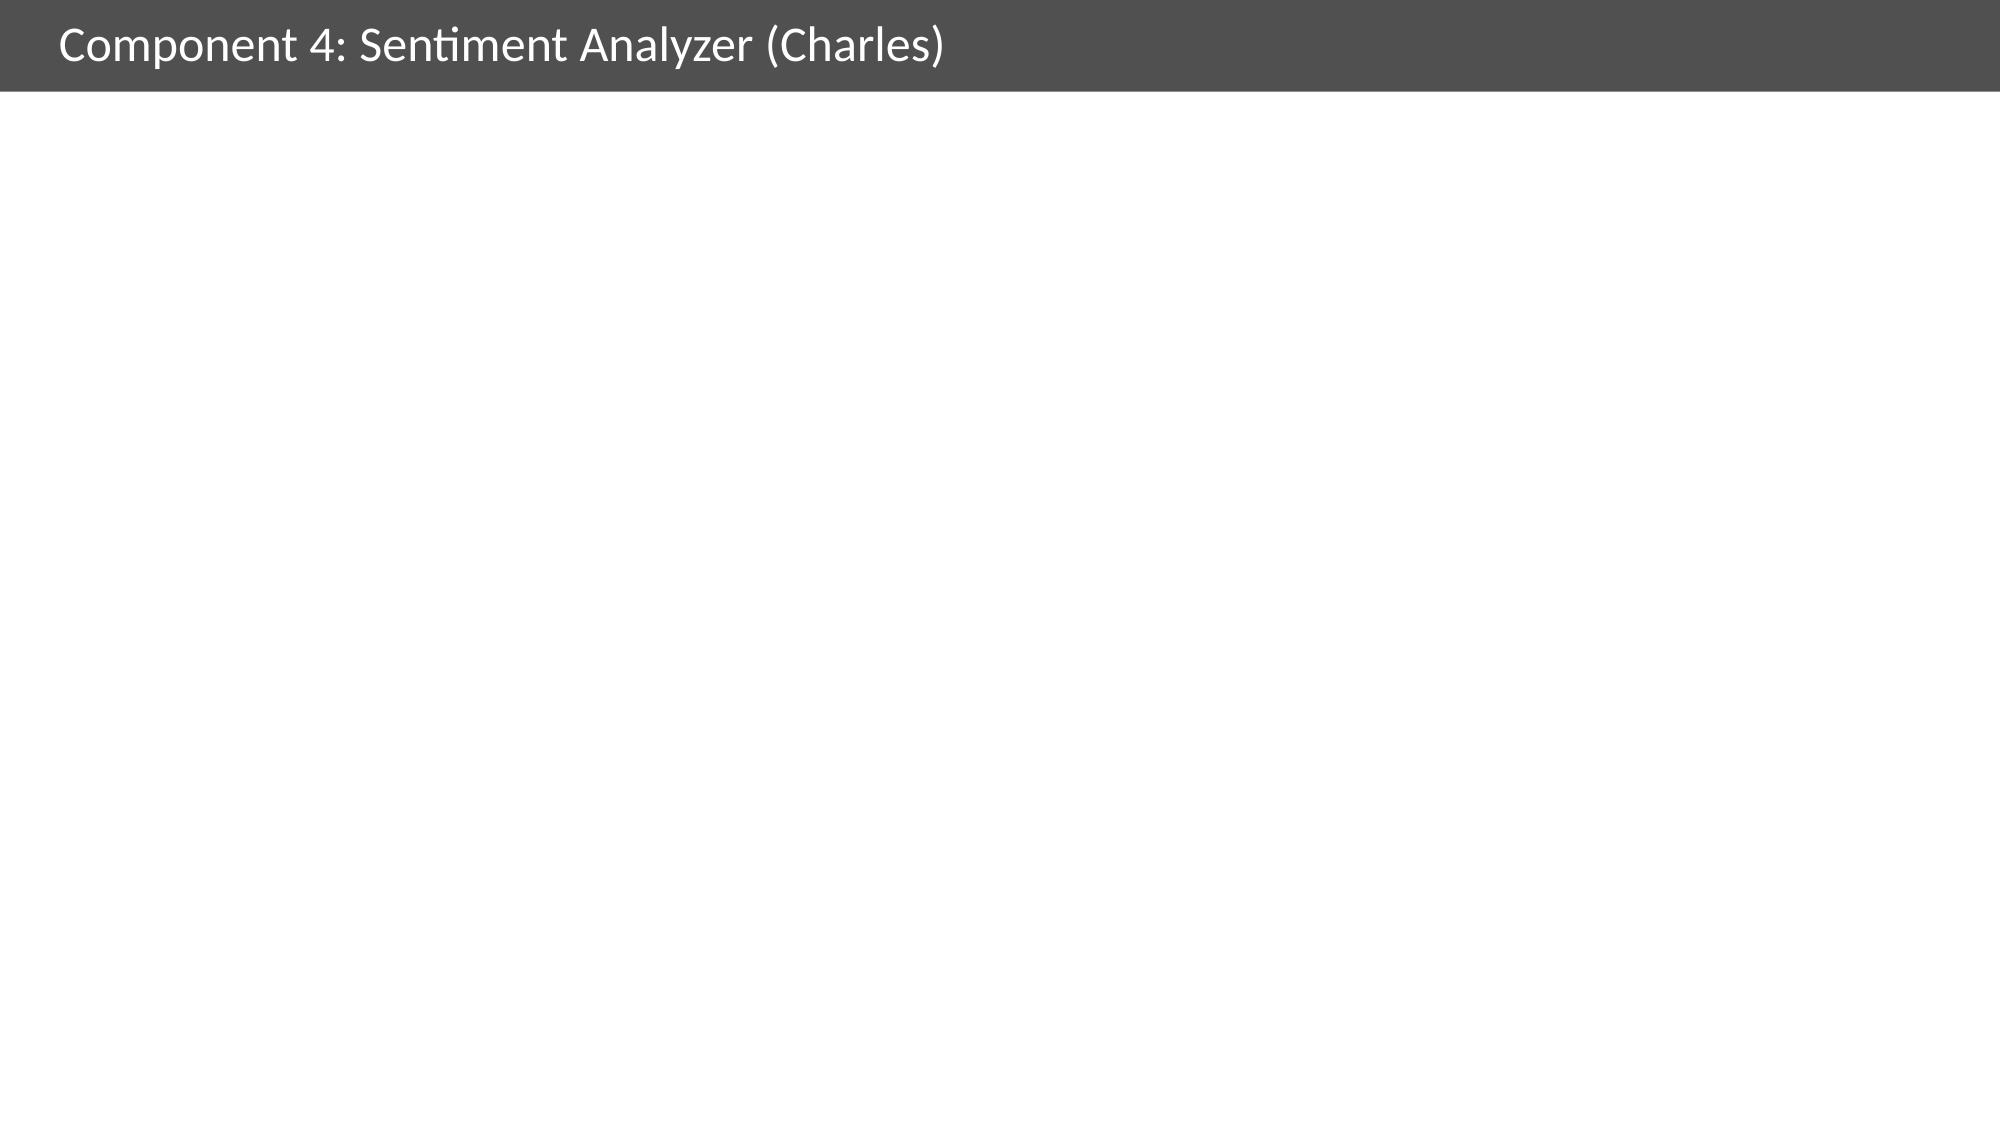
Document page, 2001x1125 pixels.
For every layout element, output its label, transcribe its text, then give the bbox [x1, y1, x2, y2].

title Component 4: Sentiment Analyzer (Charles) [43, 10, 1956, 82]
